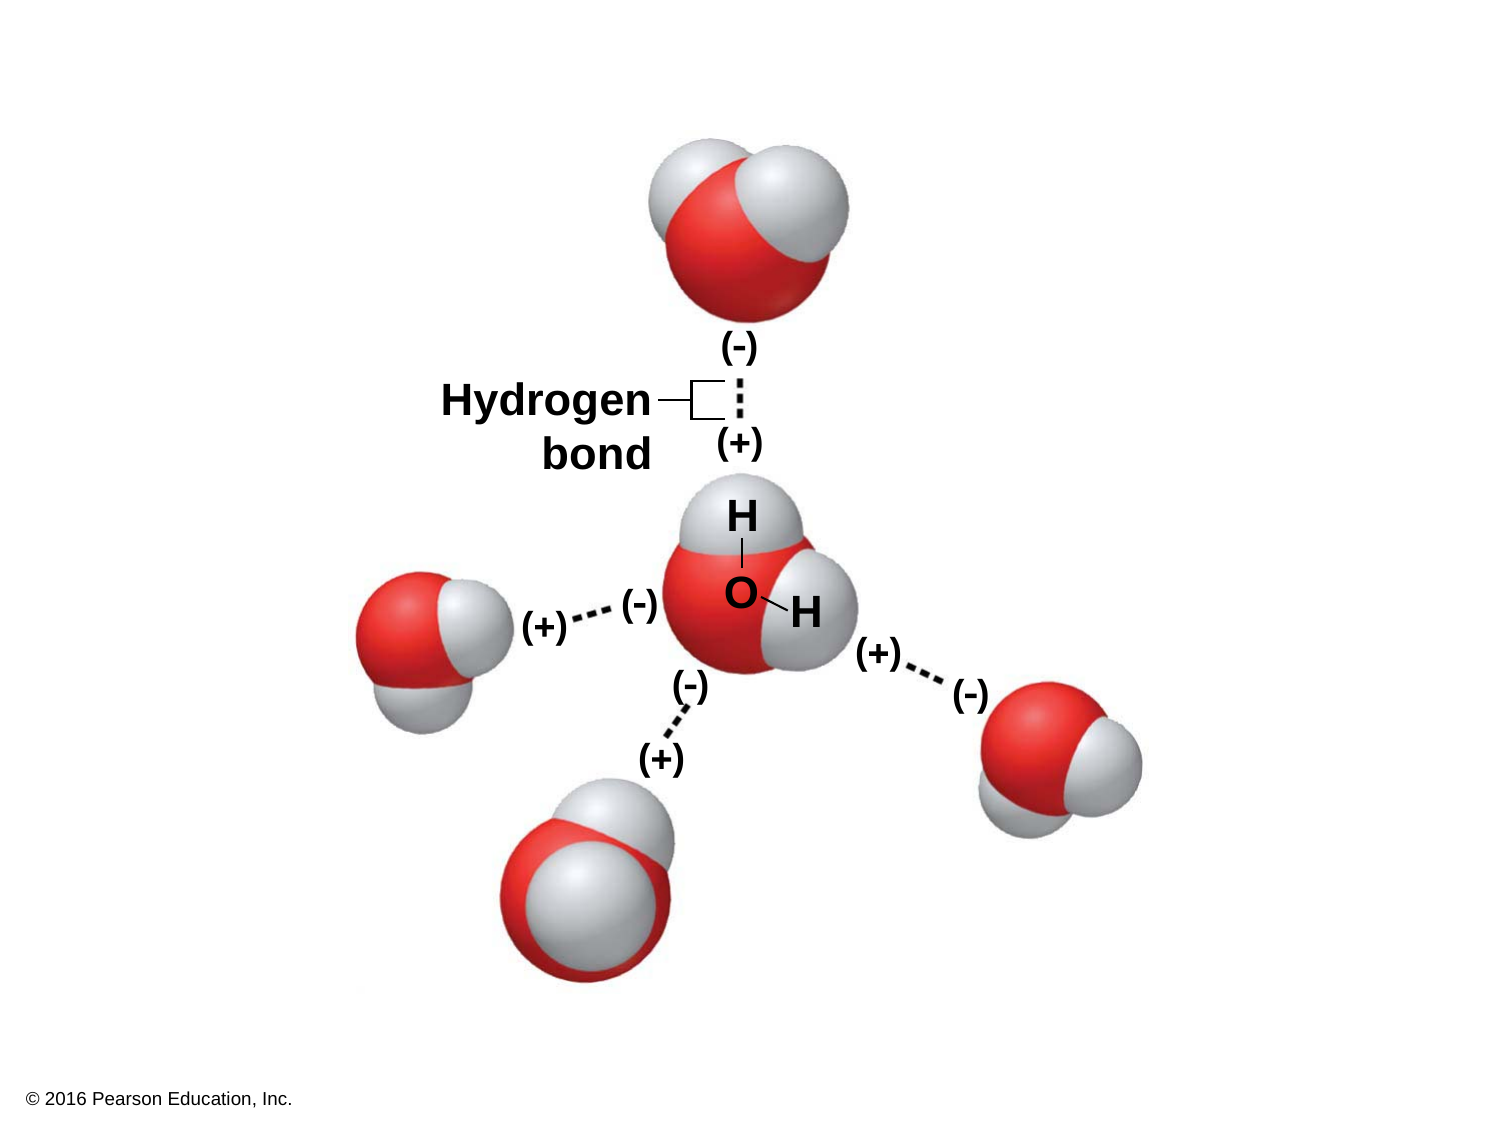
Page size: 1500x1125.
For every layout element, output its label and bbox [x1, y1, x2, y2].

text_box [656, 379, 727, 421]
picture [348, 130, 1152, 995]
